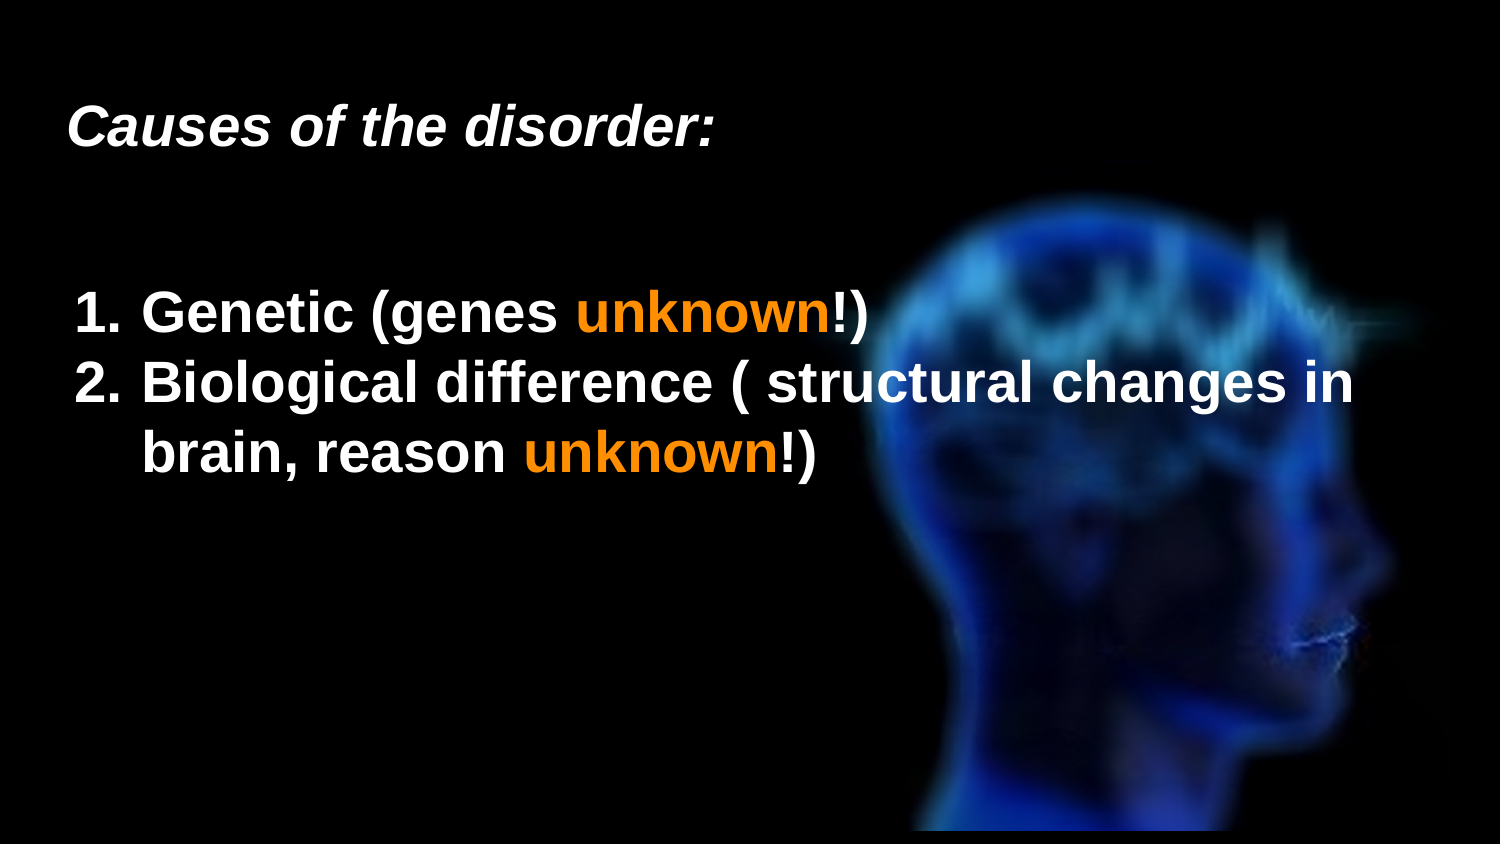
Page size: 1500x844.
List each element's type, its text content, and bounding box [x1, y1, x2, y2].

title Causes of the disorder: [51, 72, 1449, 167]
list Genetic (genes unknown!) Biological difference ( structural changes in brain, reason unknown!) [51, 189, 1449, 750]
picture [393, 101, 1500, 844]
